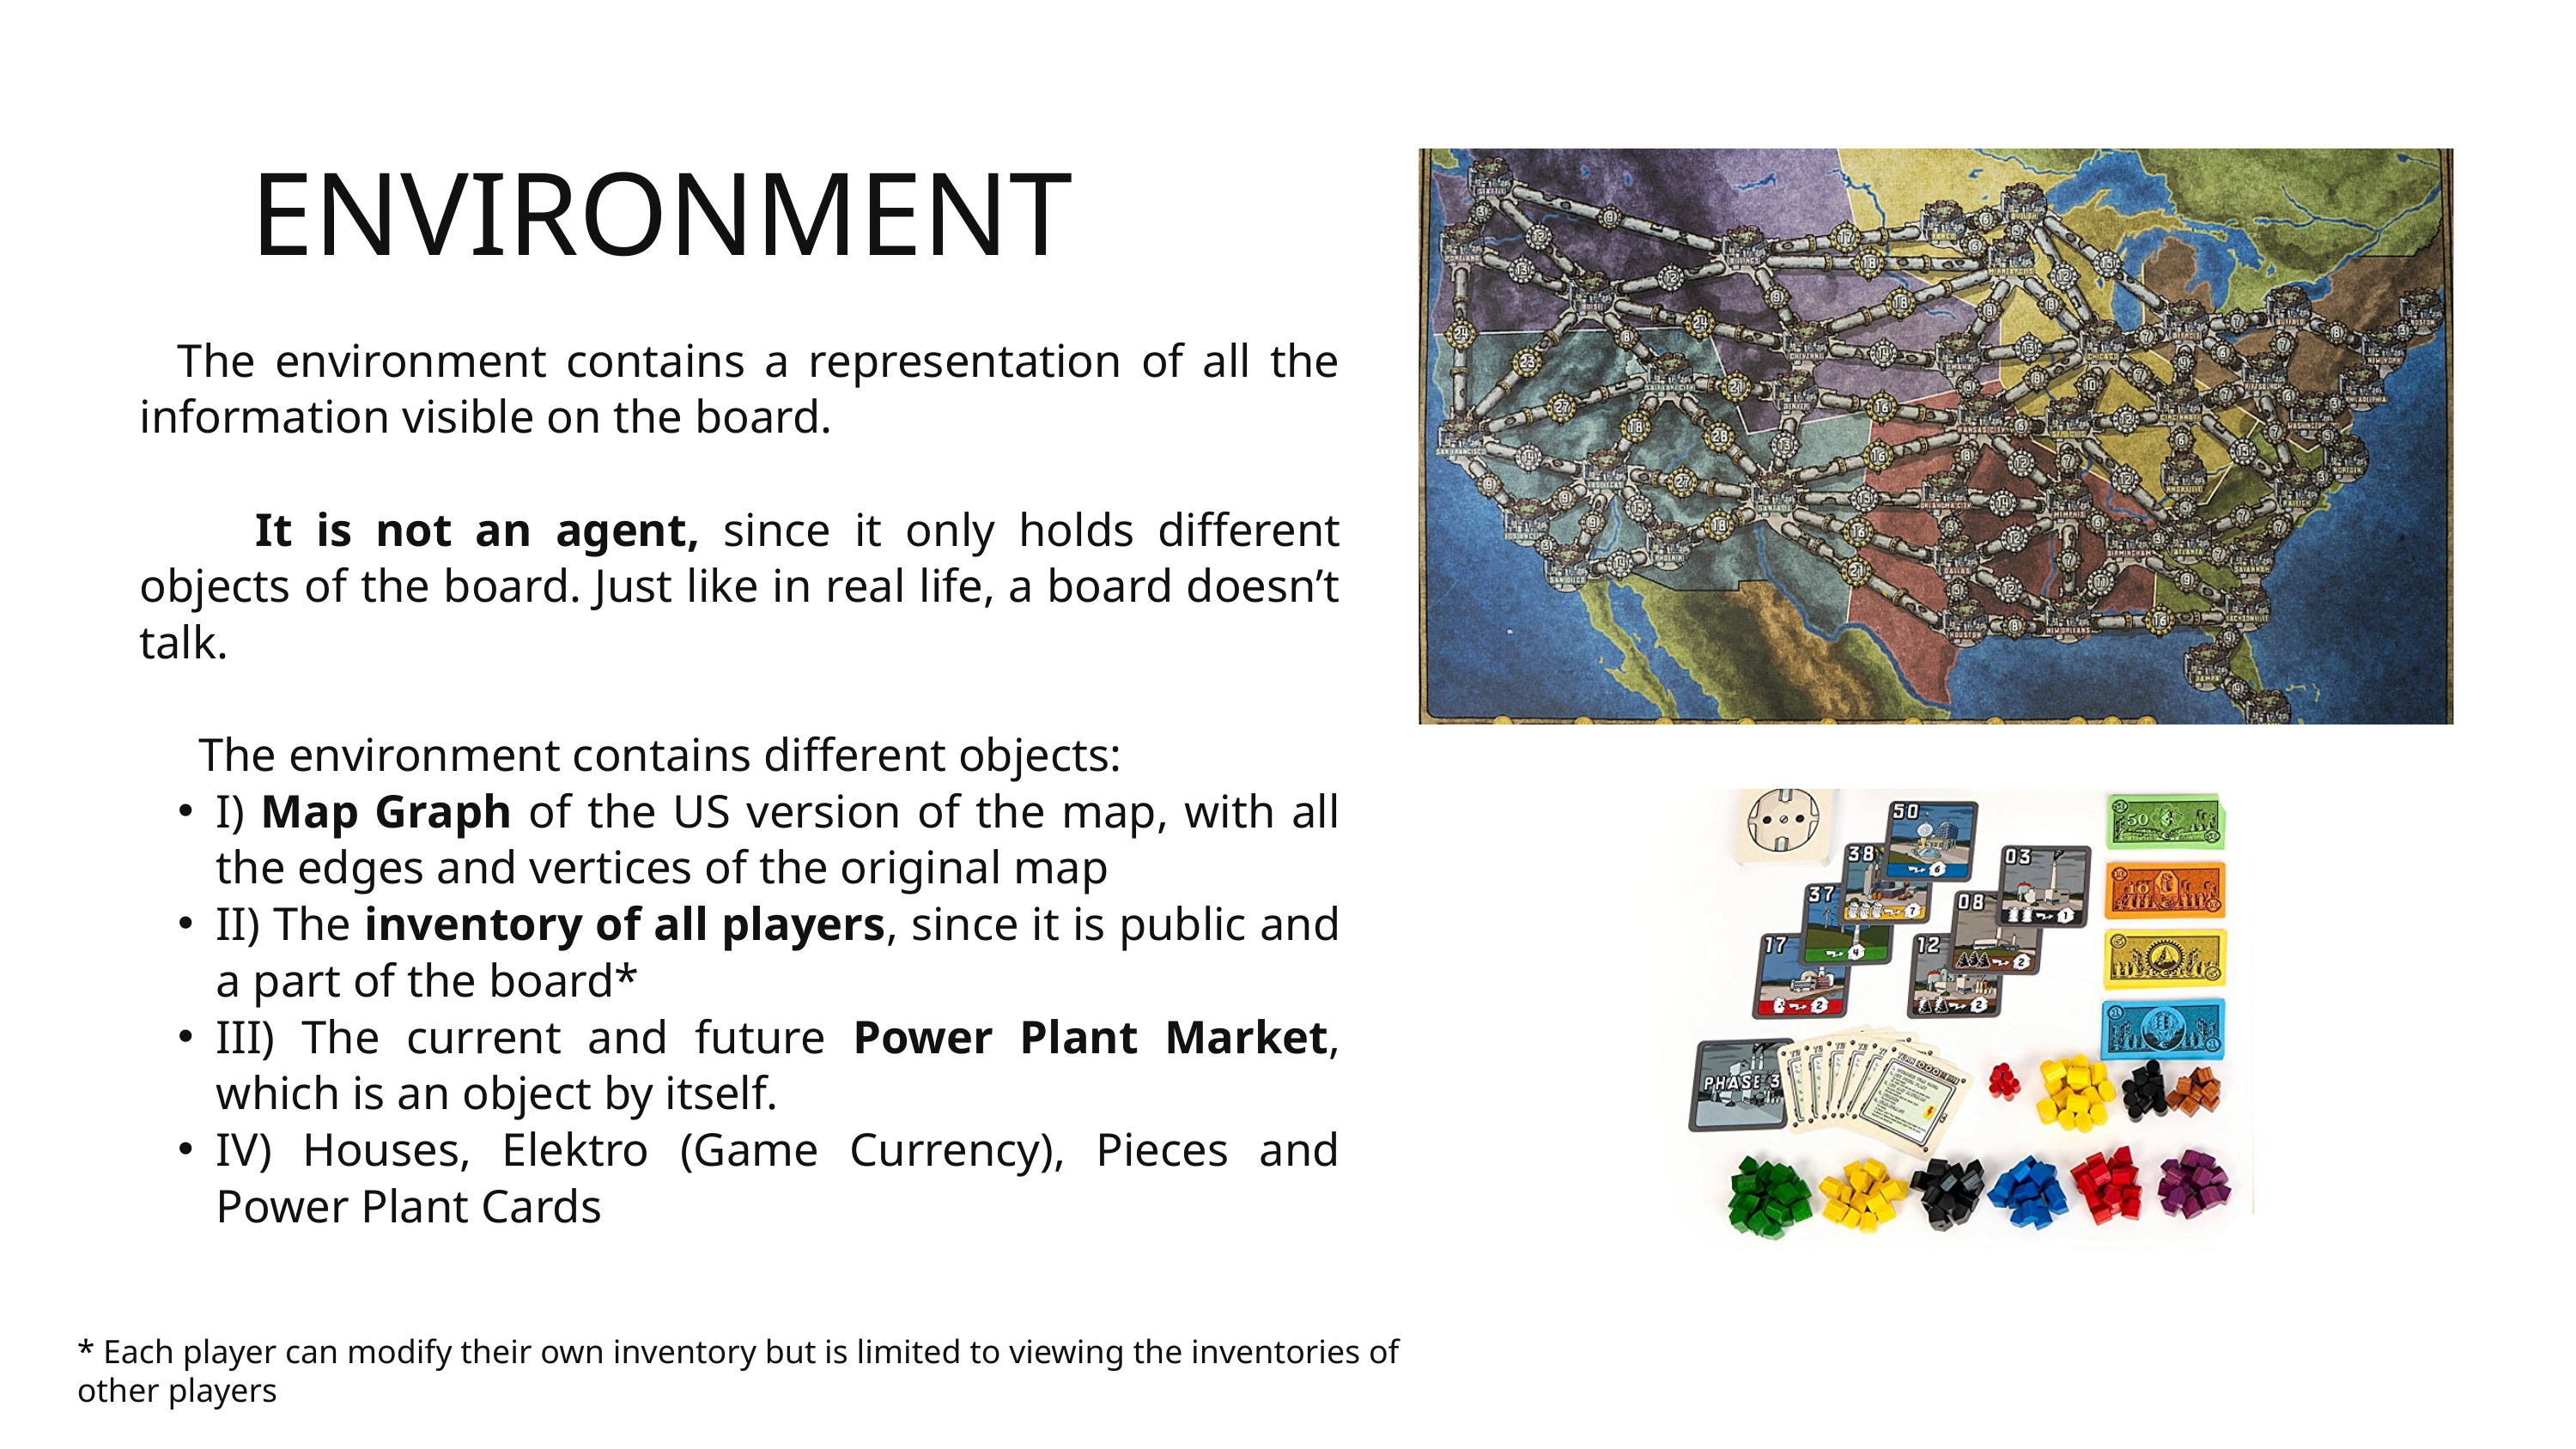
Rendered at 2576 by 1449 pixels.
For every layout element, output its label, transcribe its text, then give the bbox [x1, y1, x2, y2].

text_box * Each player can modify their own inventory but is limited to viewing the inventories of other players [64, 1325, 1454, 1449]
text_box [1419, 149, 2454, 724]
text_box The environment contains a representation of all the information visible on the board. It is not an agent, since it only holds different objects of the board. Just like in real life, a board doesn’t talk. The environment contains different objects: I) Map Graph of the US version of the map, with all the edges and vertices of the original map II) The inventory of all players, since it is public and a part of the board* III) The current and future Power Plant Market, which is an object by itself. IV) Houses, Elektro (Game Currency), Pieces and Power Plant Cards [139, 329, 1341, 1232]
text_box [1618, 788, 2255, 1251]
text_box ENVIRONMENT [250, 163, 1341, 278]
